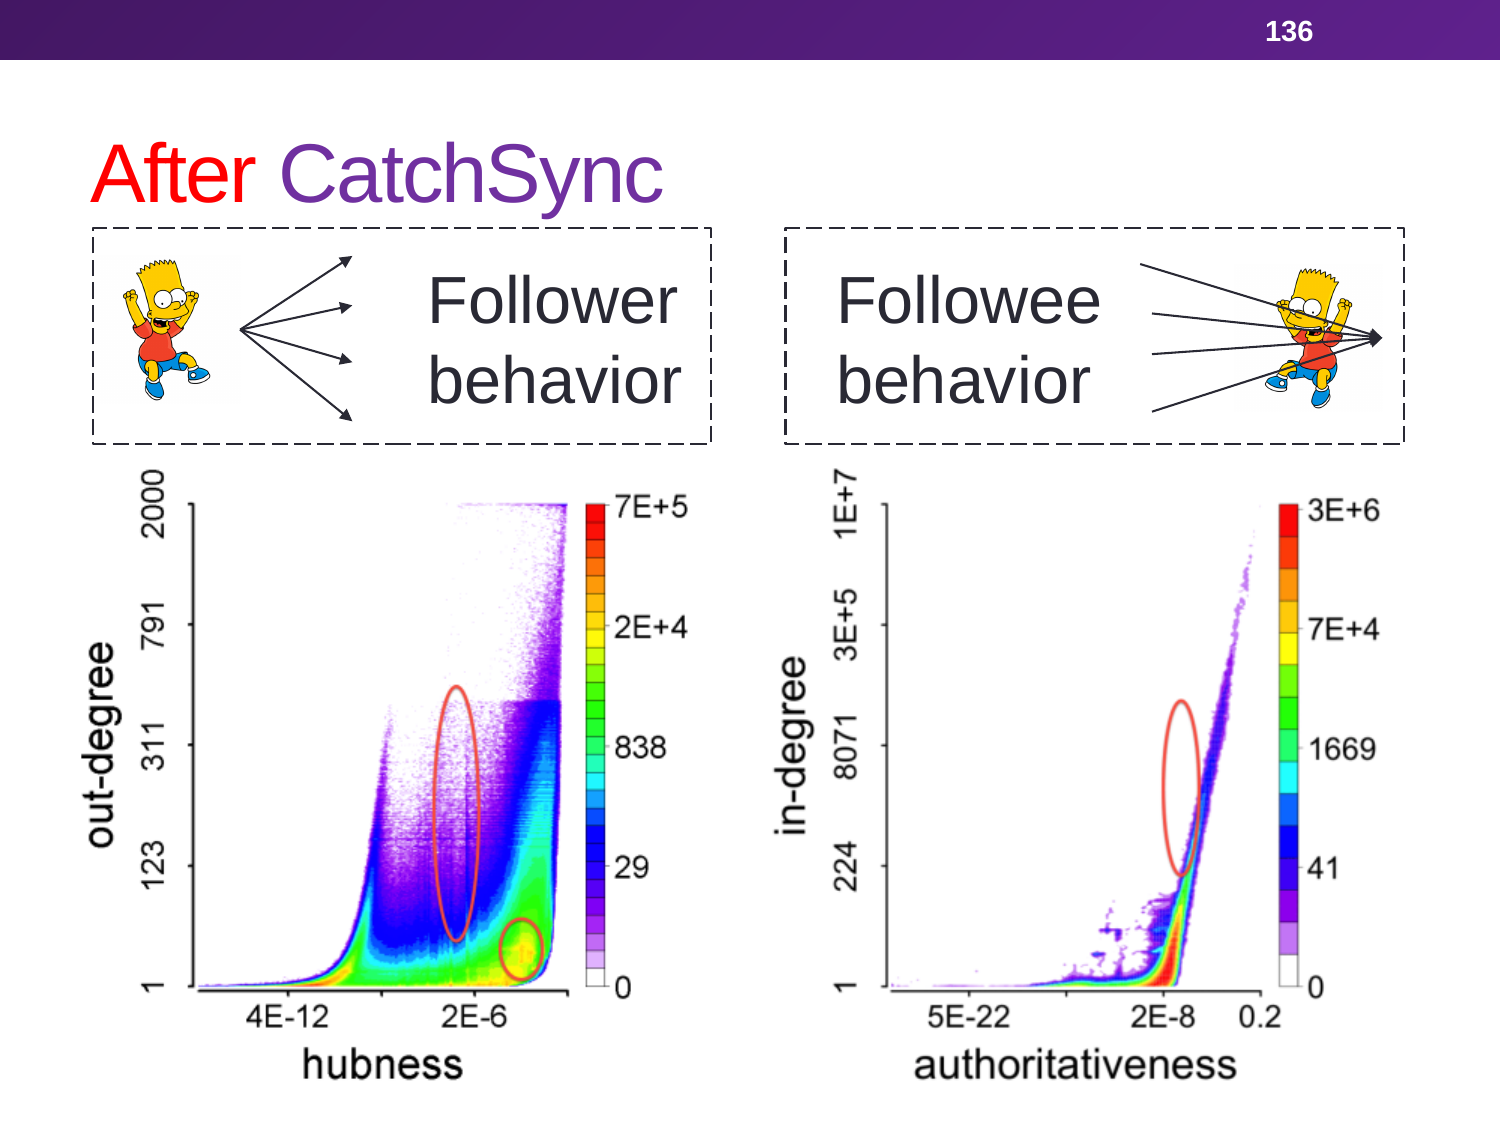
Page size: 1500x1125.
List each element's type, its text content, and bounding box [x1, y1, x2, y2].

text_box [1139, 263, 1235, 339]
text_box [239, 255, 353, 305]
text_box [783, 226, 1406, 446]
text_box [1151, 313, 1235, 335]
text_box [239, 329, 353, 422]
text_box [90, 226, 713, 446]
slide_number 136 [1250, 3, 1425, 57]
picture [76, 467, 727, 1118]
title After CatchSync [75, 87, 1425, 250]
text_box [1151, 337, 1235, 412]
picture [1235, 263, 1383, 412]
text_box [239, 305, 353, 328]
picture [92, 255, 239, 404]
picture [769, 467, 1420, 1118]
